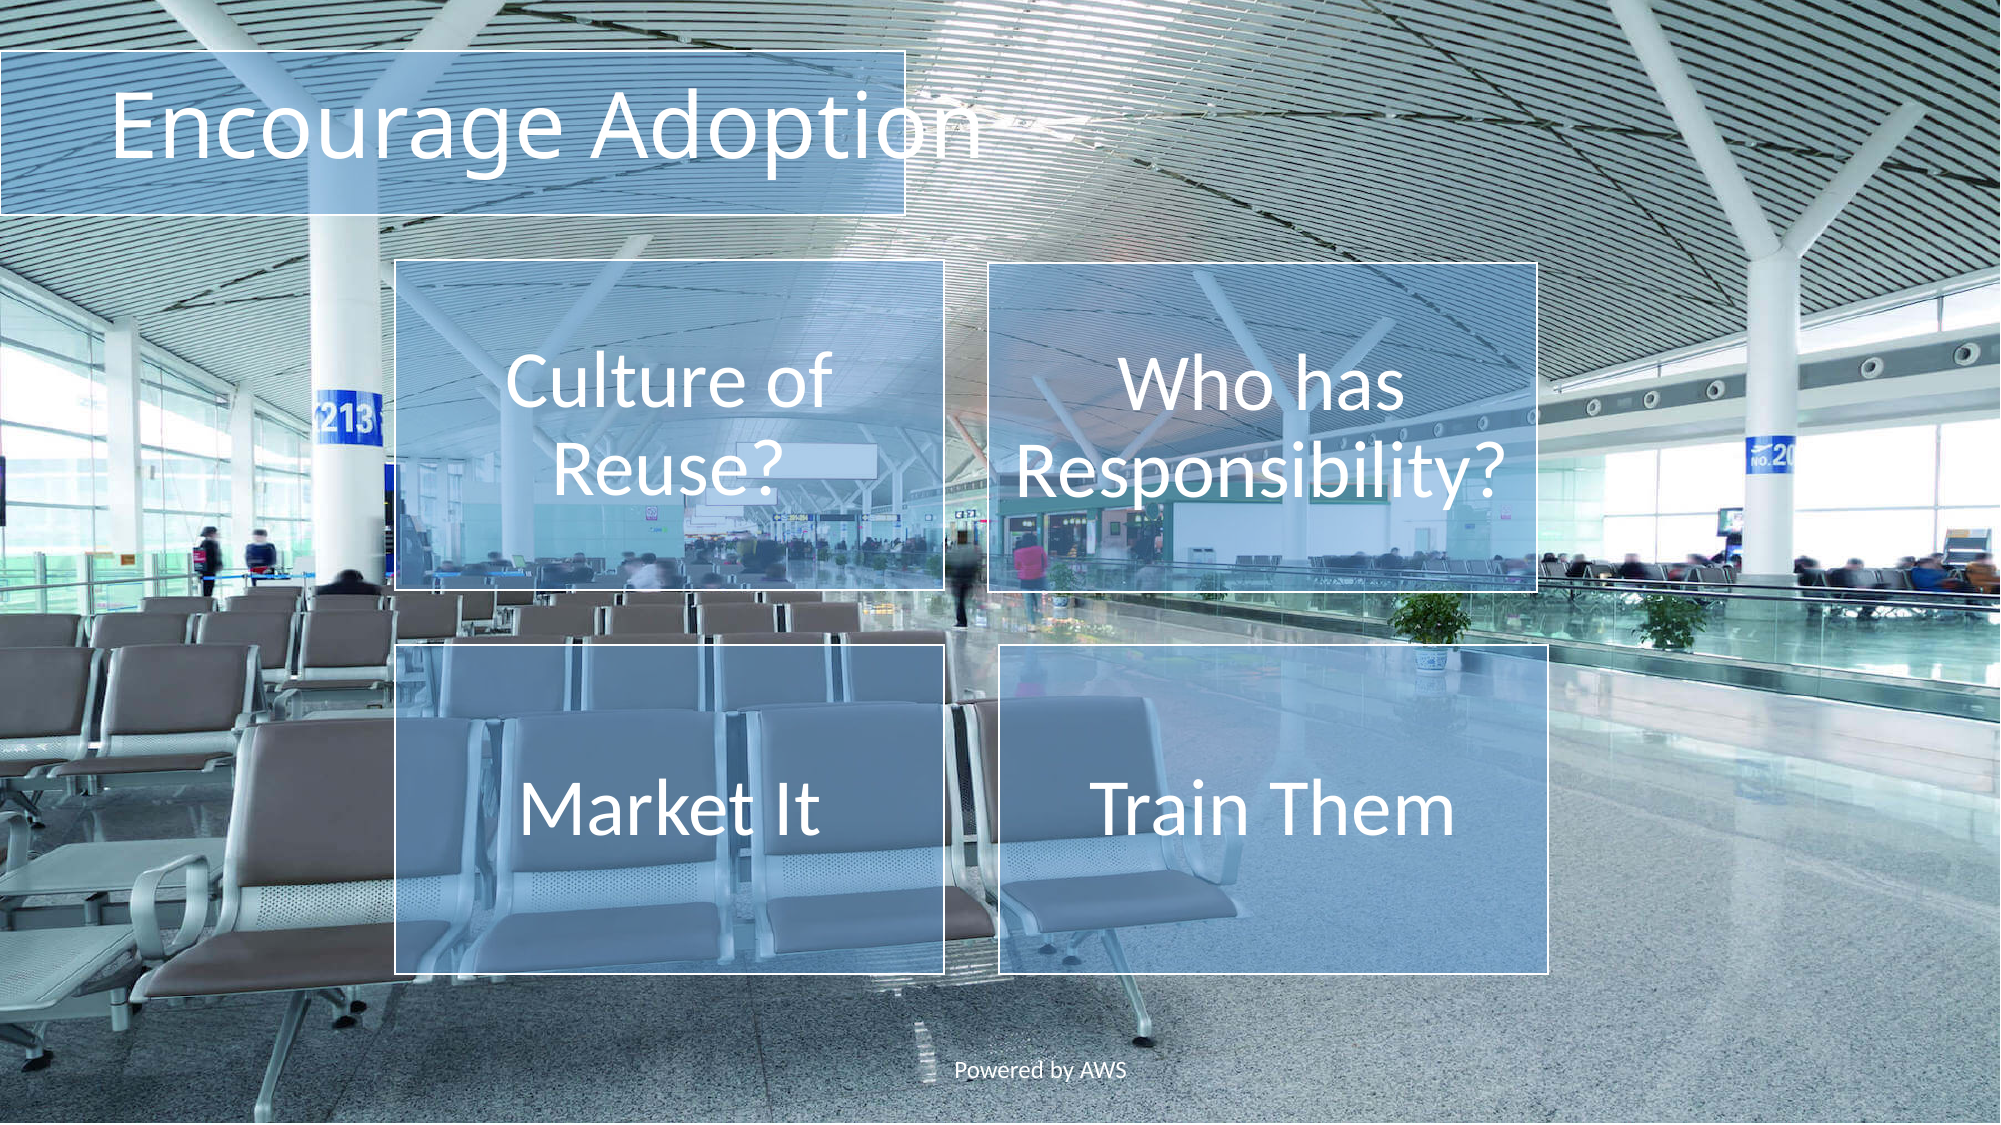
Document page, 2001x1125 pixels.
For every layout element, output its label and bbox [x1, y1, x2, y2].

list [137, 260, 1806, 975]
picture [0, 0, 2000, 1123]
